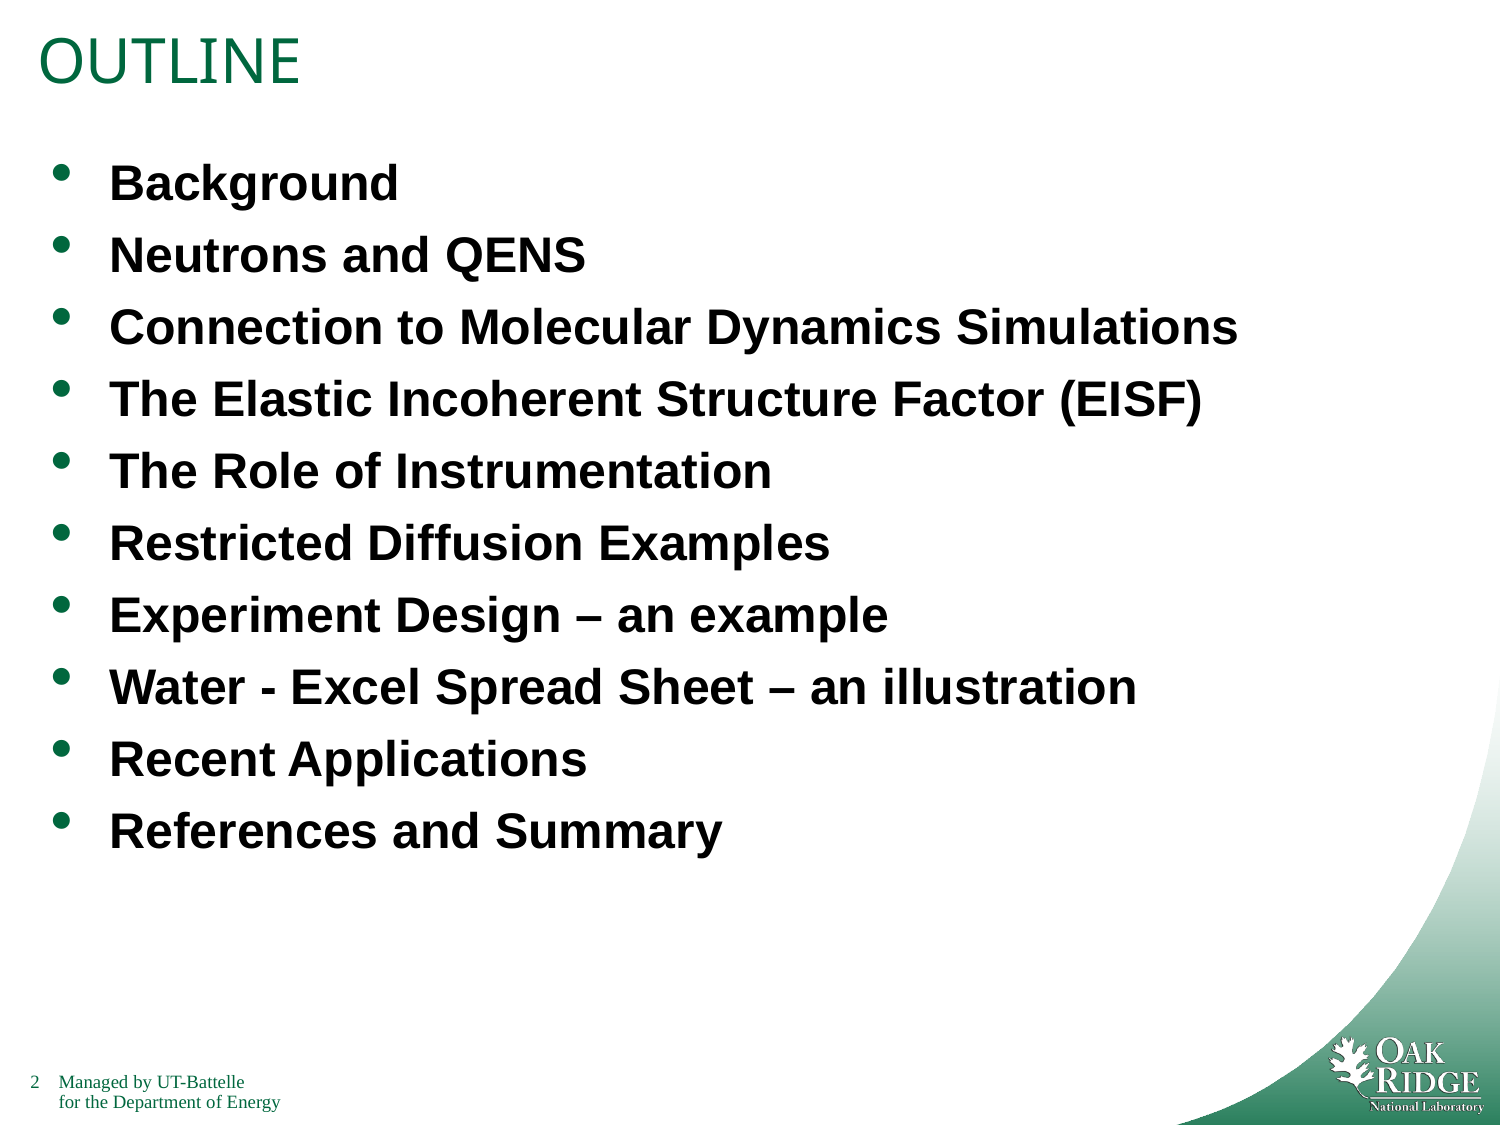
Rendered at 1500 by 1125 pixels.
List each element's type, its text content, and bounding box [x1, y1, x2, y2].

list Background Neutrons and QENS Connection to Molecular Dynamics Simulations The Elastic Incoherent Structure Factor (EISF) The Role of Instrumentation Restricted Diffusion Examples Experiment Design – an example Water - Excel Spread Sheet – an illustration Recent Applications References and Summary [37, 159, 1467, 927]
picture [1318, 1027, 1495, 1119]
title OUTLINE [21, 25, 1462, 105]
